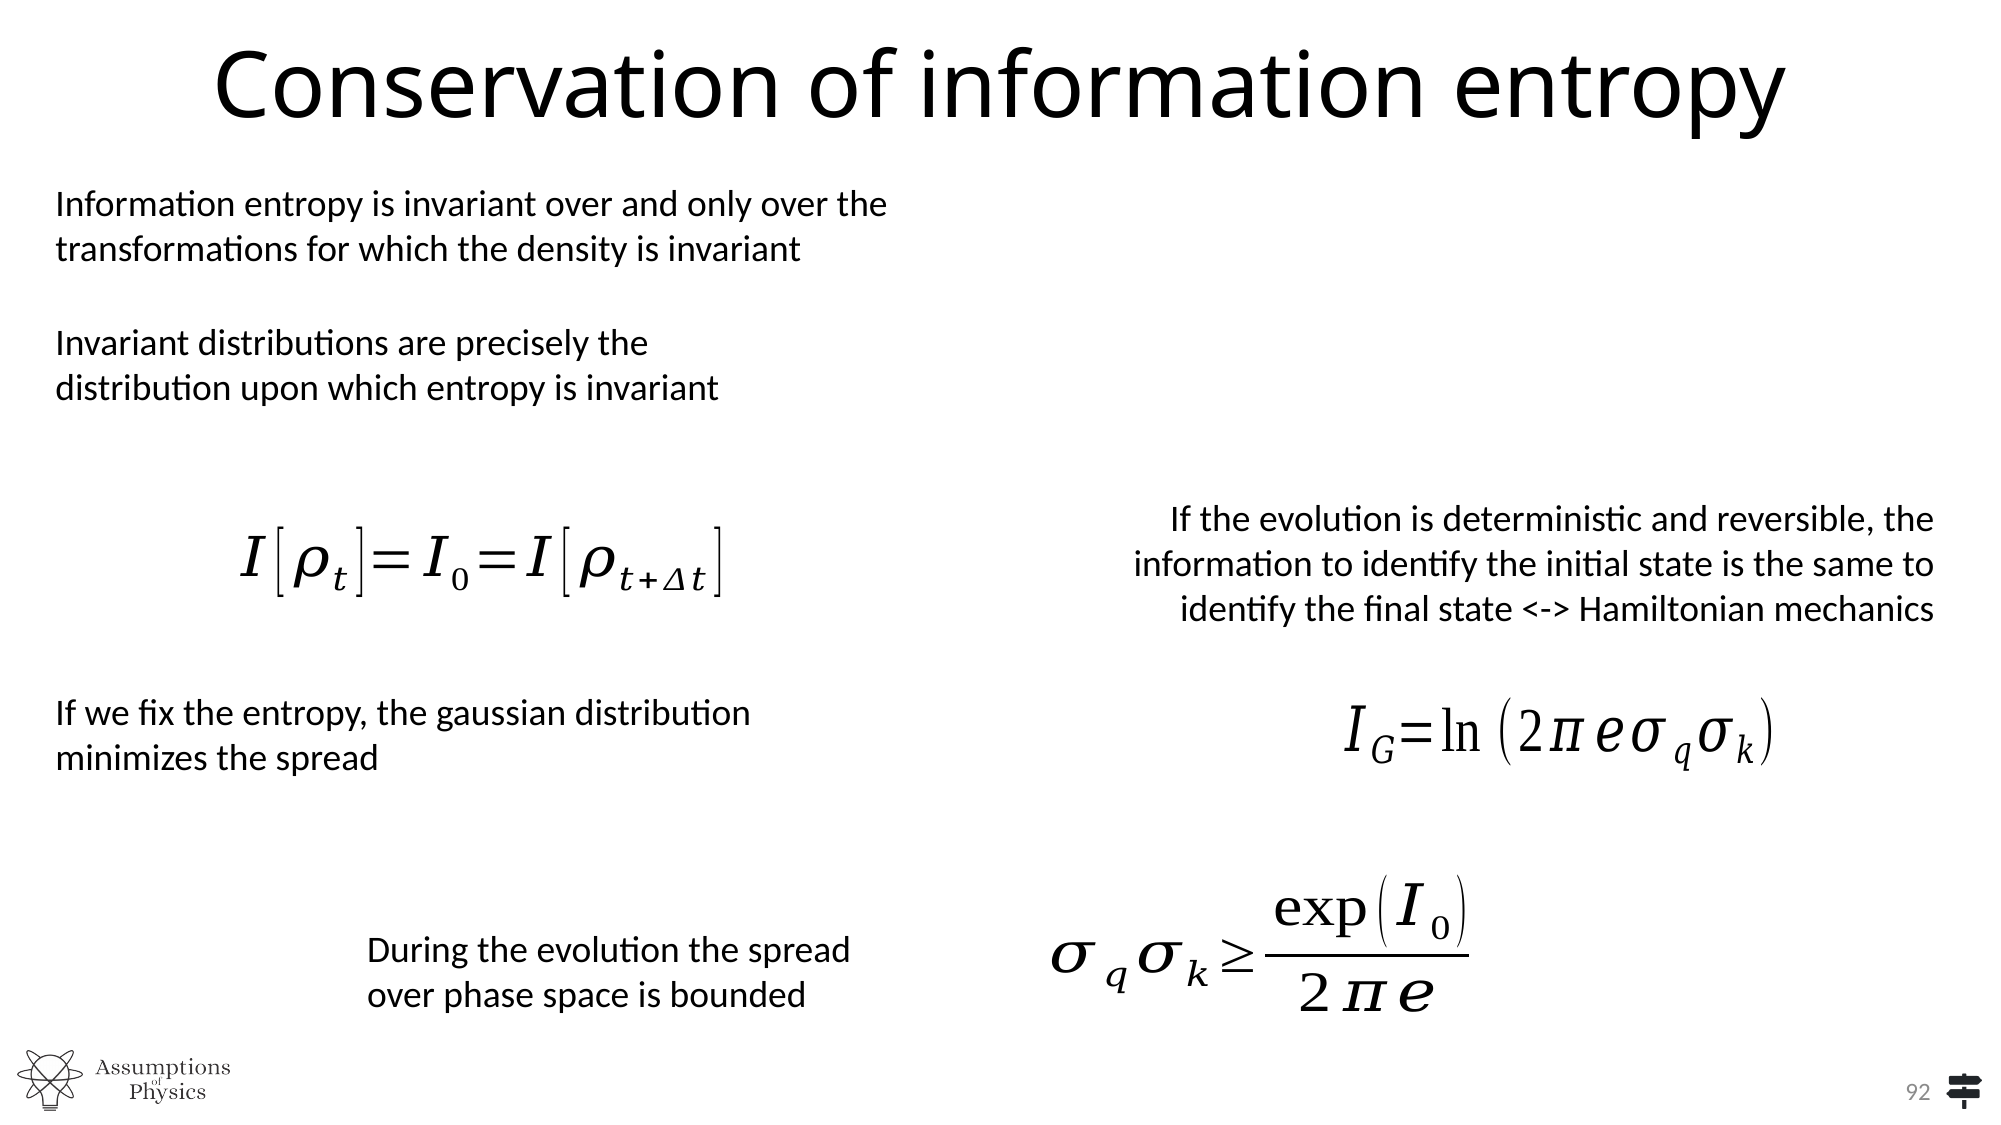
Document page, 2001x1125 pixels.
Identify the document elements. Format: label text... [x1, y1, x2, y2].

title Conservation of information entropy [17, 13, 1983, 162]
slide_number 92 [1854, 1072, 1946, 1110]
text_box If we fix the entropy, the gaussian distribution minimizes the spread [40, 680, 907, 785]
text_box Invariant distributions are precisely the distribution upon which entropy is invariant [40, 310, 813, 416]
text_box During the evolution the spread over phase space is bounded [352, 917, 907, 1023]
picture [95, 1058, 230, 1104]
text_box If the evolution is deterministic and reversible, the information to identify the initial state is the same to identify the final state <-> Hamiltonian mechanics [1083, 486, 1950, 637]
picture [1946, 1072, 1983, 1110]
text_box Information entropy is invariant over and only over the transformations for which the density is invariant [40, 171, 921, 277]
picture [17, 1050, 83, 1111]
